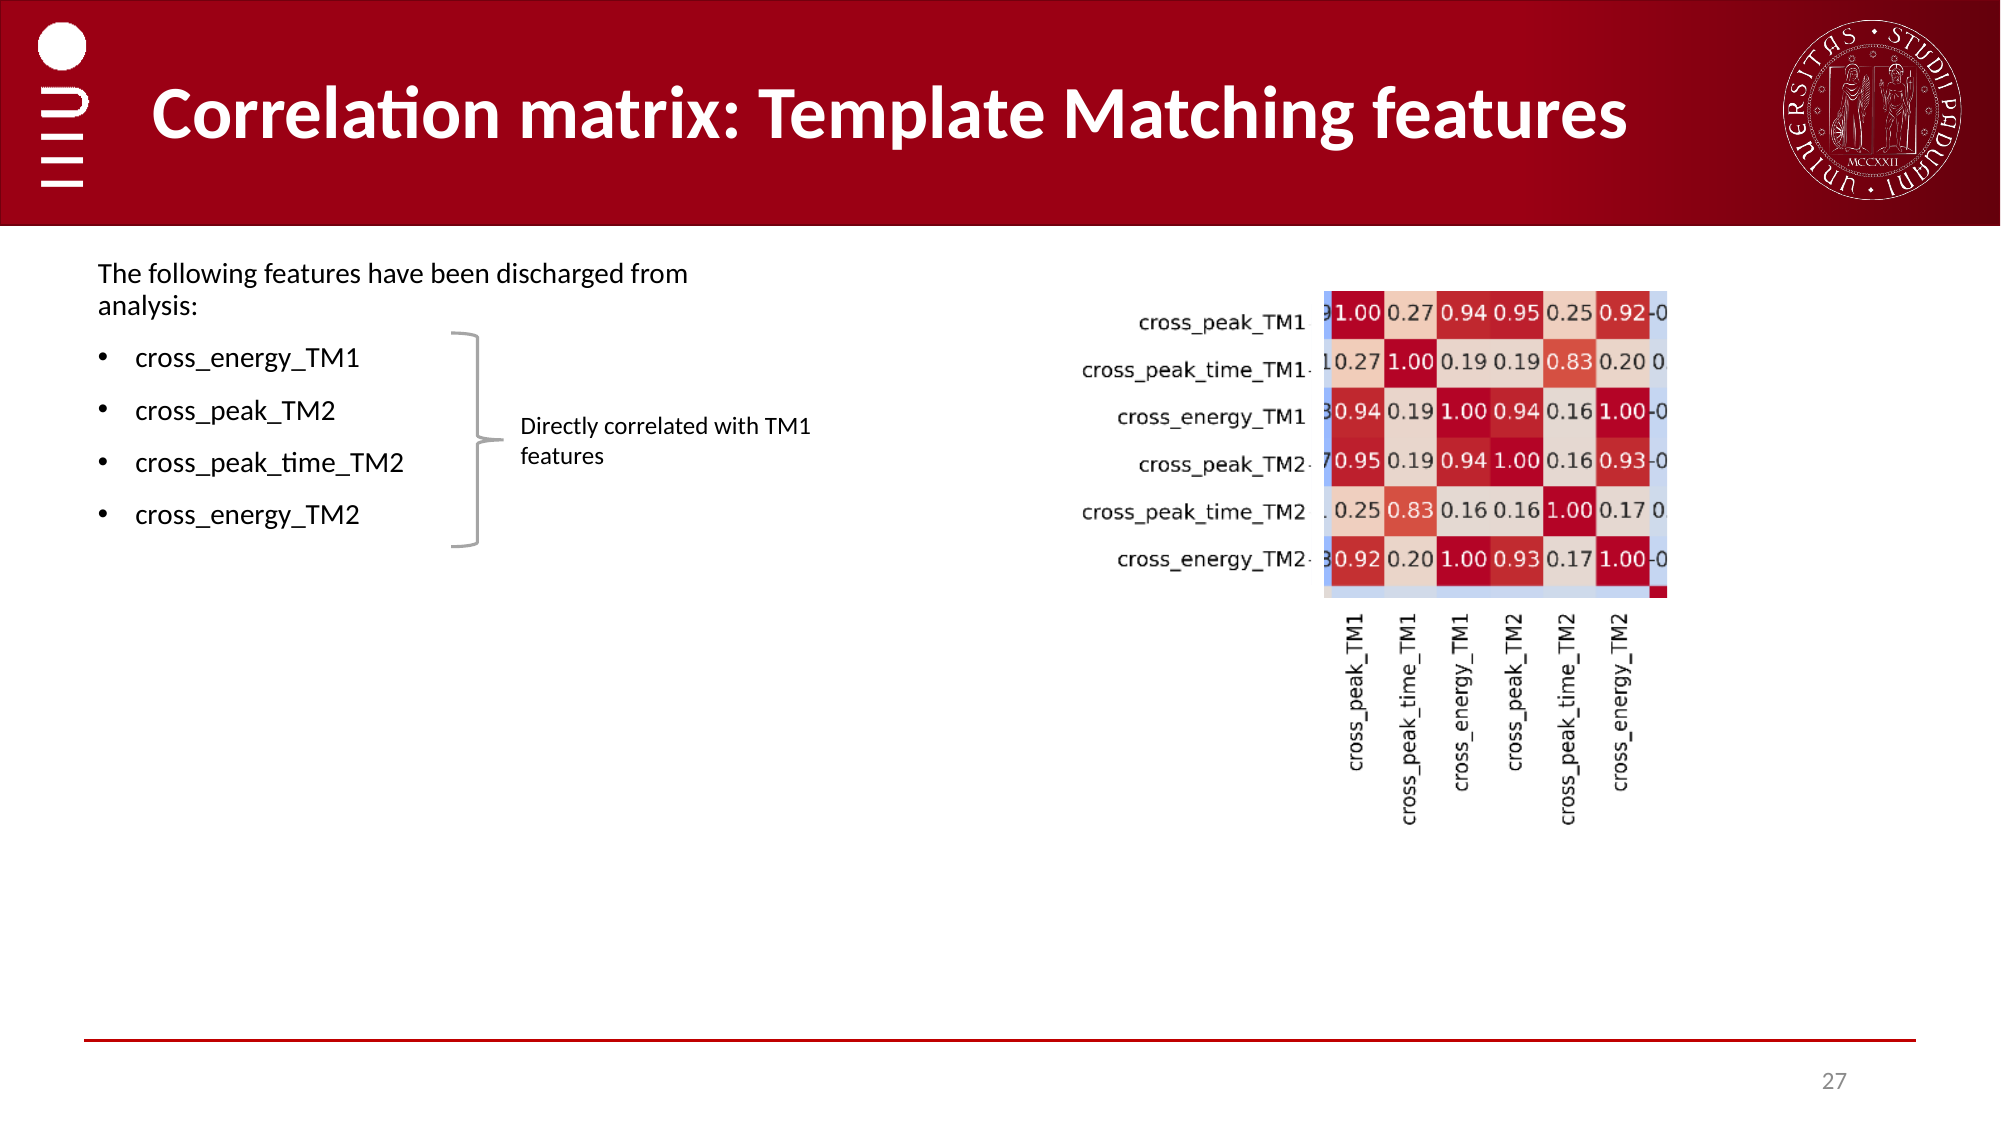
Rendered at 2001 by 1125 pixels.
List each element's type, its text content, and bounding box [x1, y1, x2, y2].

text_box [1065, 291, 1668, 834]
title Correlation matrix: Template Matching features [137, 34, 1763, 194]
text_box [451, 331, 504, 549]
list The following features have been discharged from analysis: cross_energy_TM1 cross_peak_TM2 cross_peak_time_TM2 cross_energy_TM2 [82, 251, 776, 998]
text_box Directly correlated with TM1 features [505, 401, 912, 477]
slide_number 27 [1412, 1049, 1863, 1110]
picture [1783, 20, 1963, 200]
